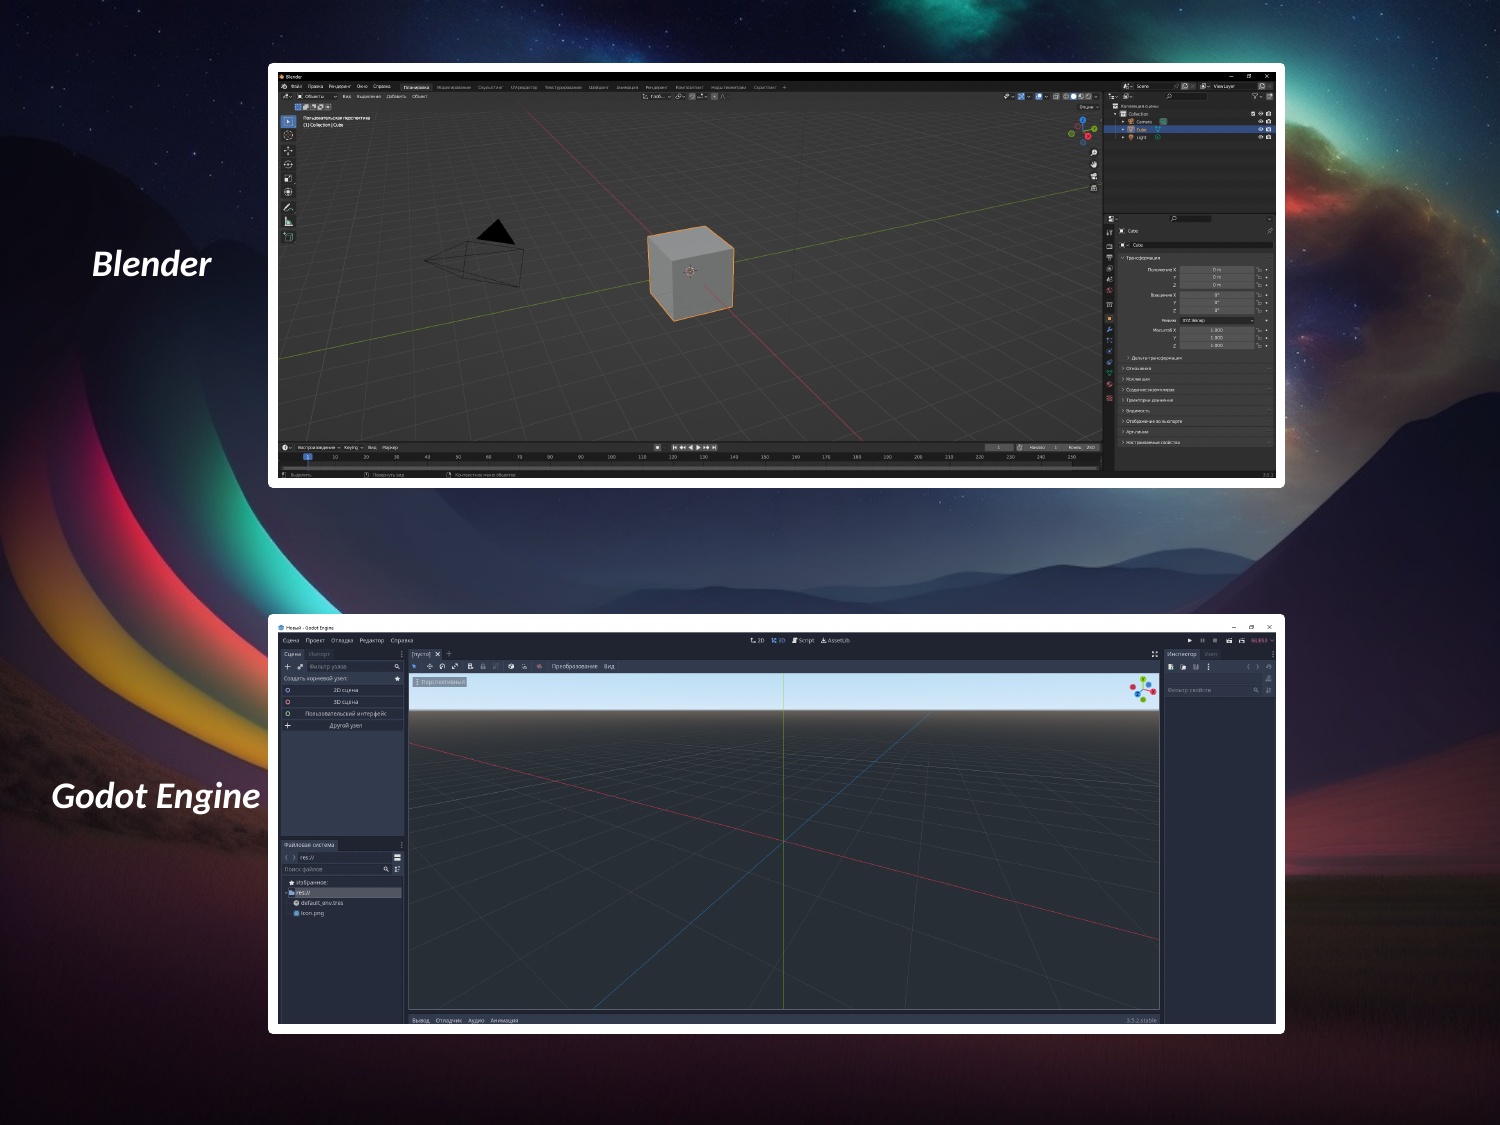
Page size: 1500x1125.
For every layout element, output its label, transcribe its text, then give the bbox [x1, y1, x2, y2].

picture [0, 0, 1500, 1125]
text_box Blender [77, 231, 227, 292]
text_box Godot Engine [36, 763, 268, 823]
